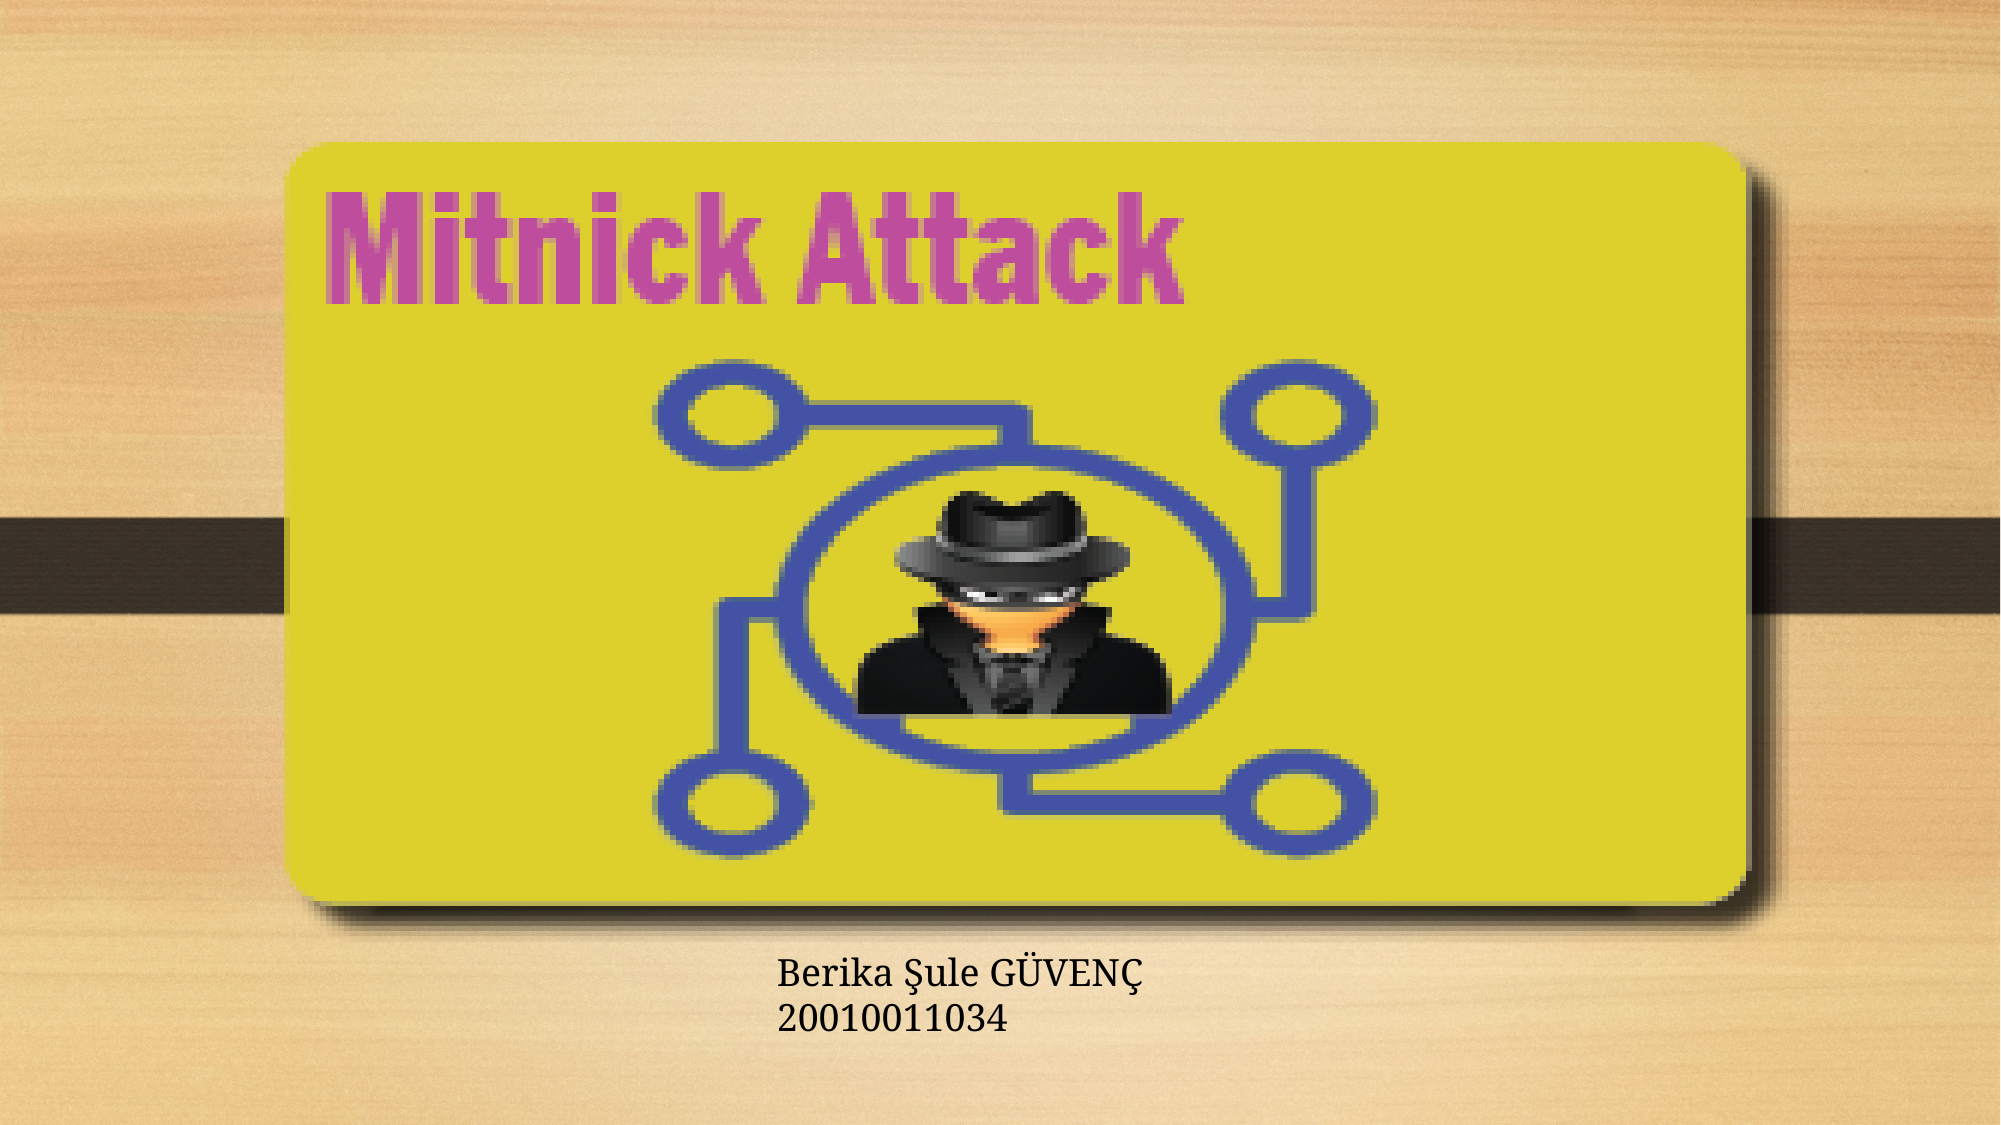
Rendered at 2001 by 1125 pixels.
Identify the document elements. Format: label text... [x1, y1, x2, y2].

picture [0, 0, 2001, 1125]
text_box Berika Şule GÜVENÇ 20010011034 [762, 943, 1763, 1047]
